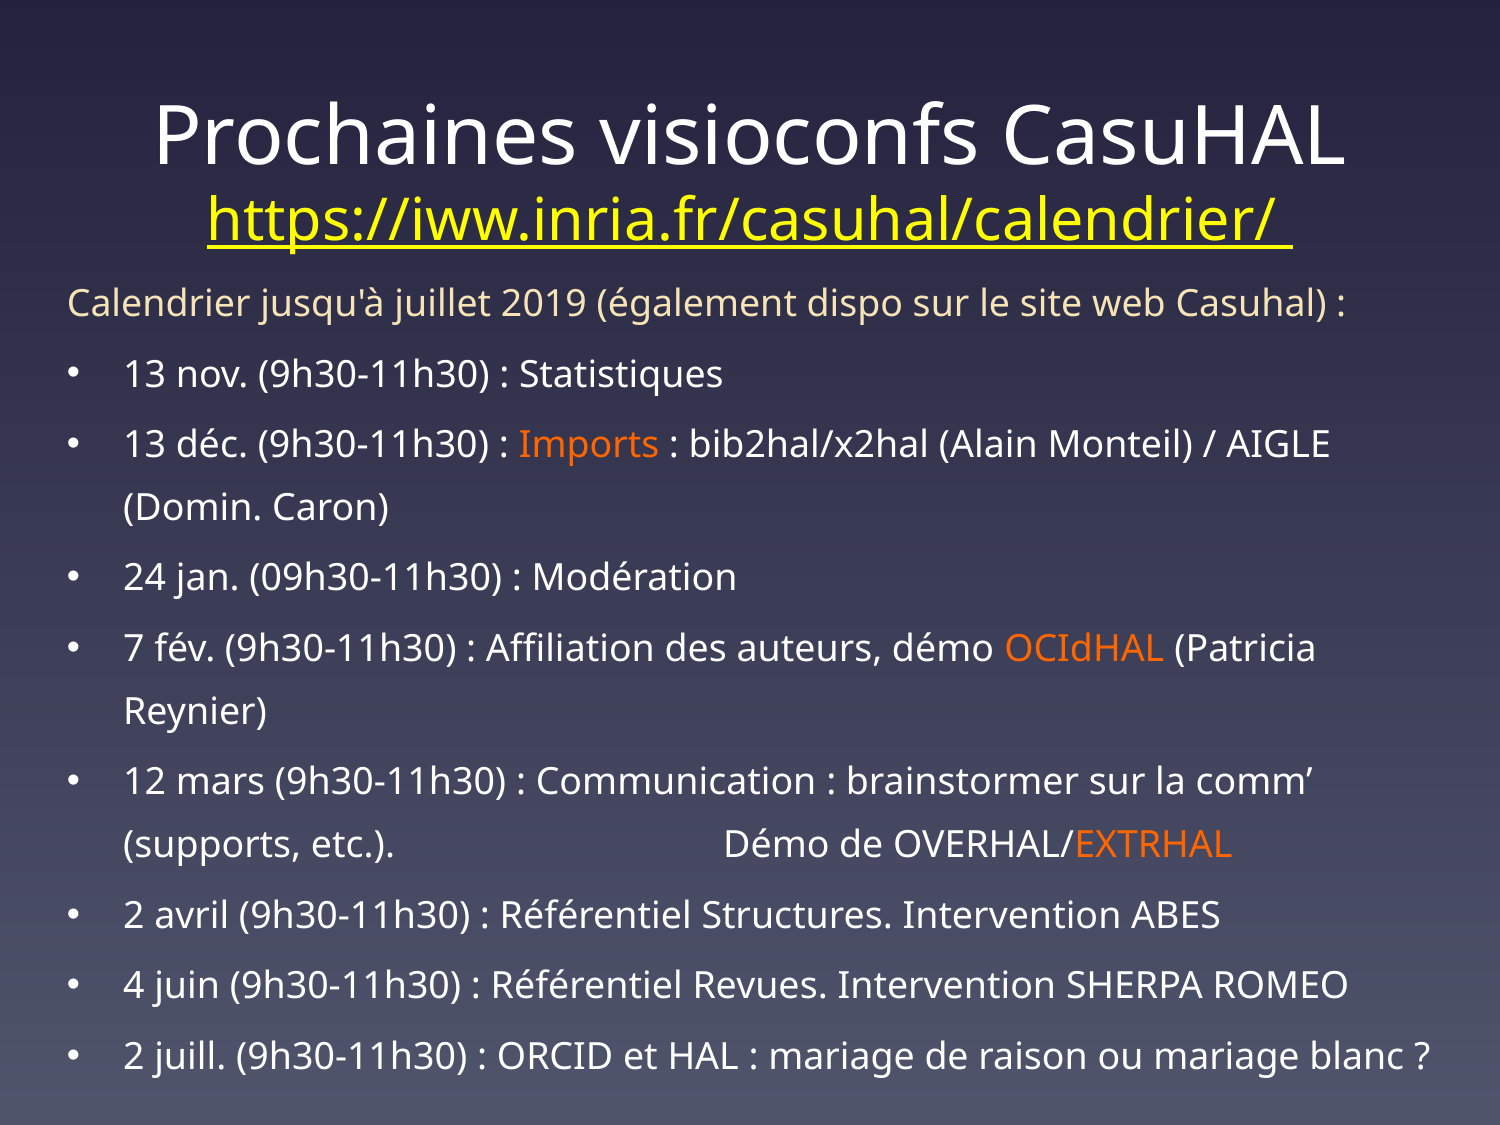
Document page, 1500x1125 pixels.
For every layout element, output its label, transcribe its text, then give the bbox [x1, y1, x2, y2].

list Calendrier jusqu'à juillet 2019 (également dispo sur le site web Casuhal) : 13 nov. (9h30-11h30) : Statistiques 13 déc. (9h30-11h30) : Imports : bib2hal/x2hal (Alain Monteil) / AIGLE (Domin. Caron) 24 jan. (09h30-11h30) : Modération 7 fév. (9h30-11h30) : Affiliation des auteurs, démo OCIdHAL (Patricia Reynier) 12 mars (9h30-11h30) : Communication : brainstormer sur la comm’ (supports, etc.). Démo de OVERHAL/EXTRHAL 2 avril (9h30-11h30) : Référentiel Structures. Intervention ABES 4 juin (9h30-11h30) : Référentiel Revues. Intervention SHERPA ROMEO 2 juill. (9h30-11h30) : ORCID et HAL : mariage de raison ou mariage blanc ? [51, 256, 1448, 1082]
title Prochaines visioconfs CasuHAL https://iww.inria.fr/casuhal/calendrier/ [75, 75, 1425, 256]
